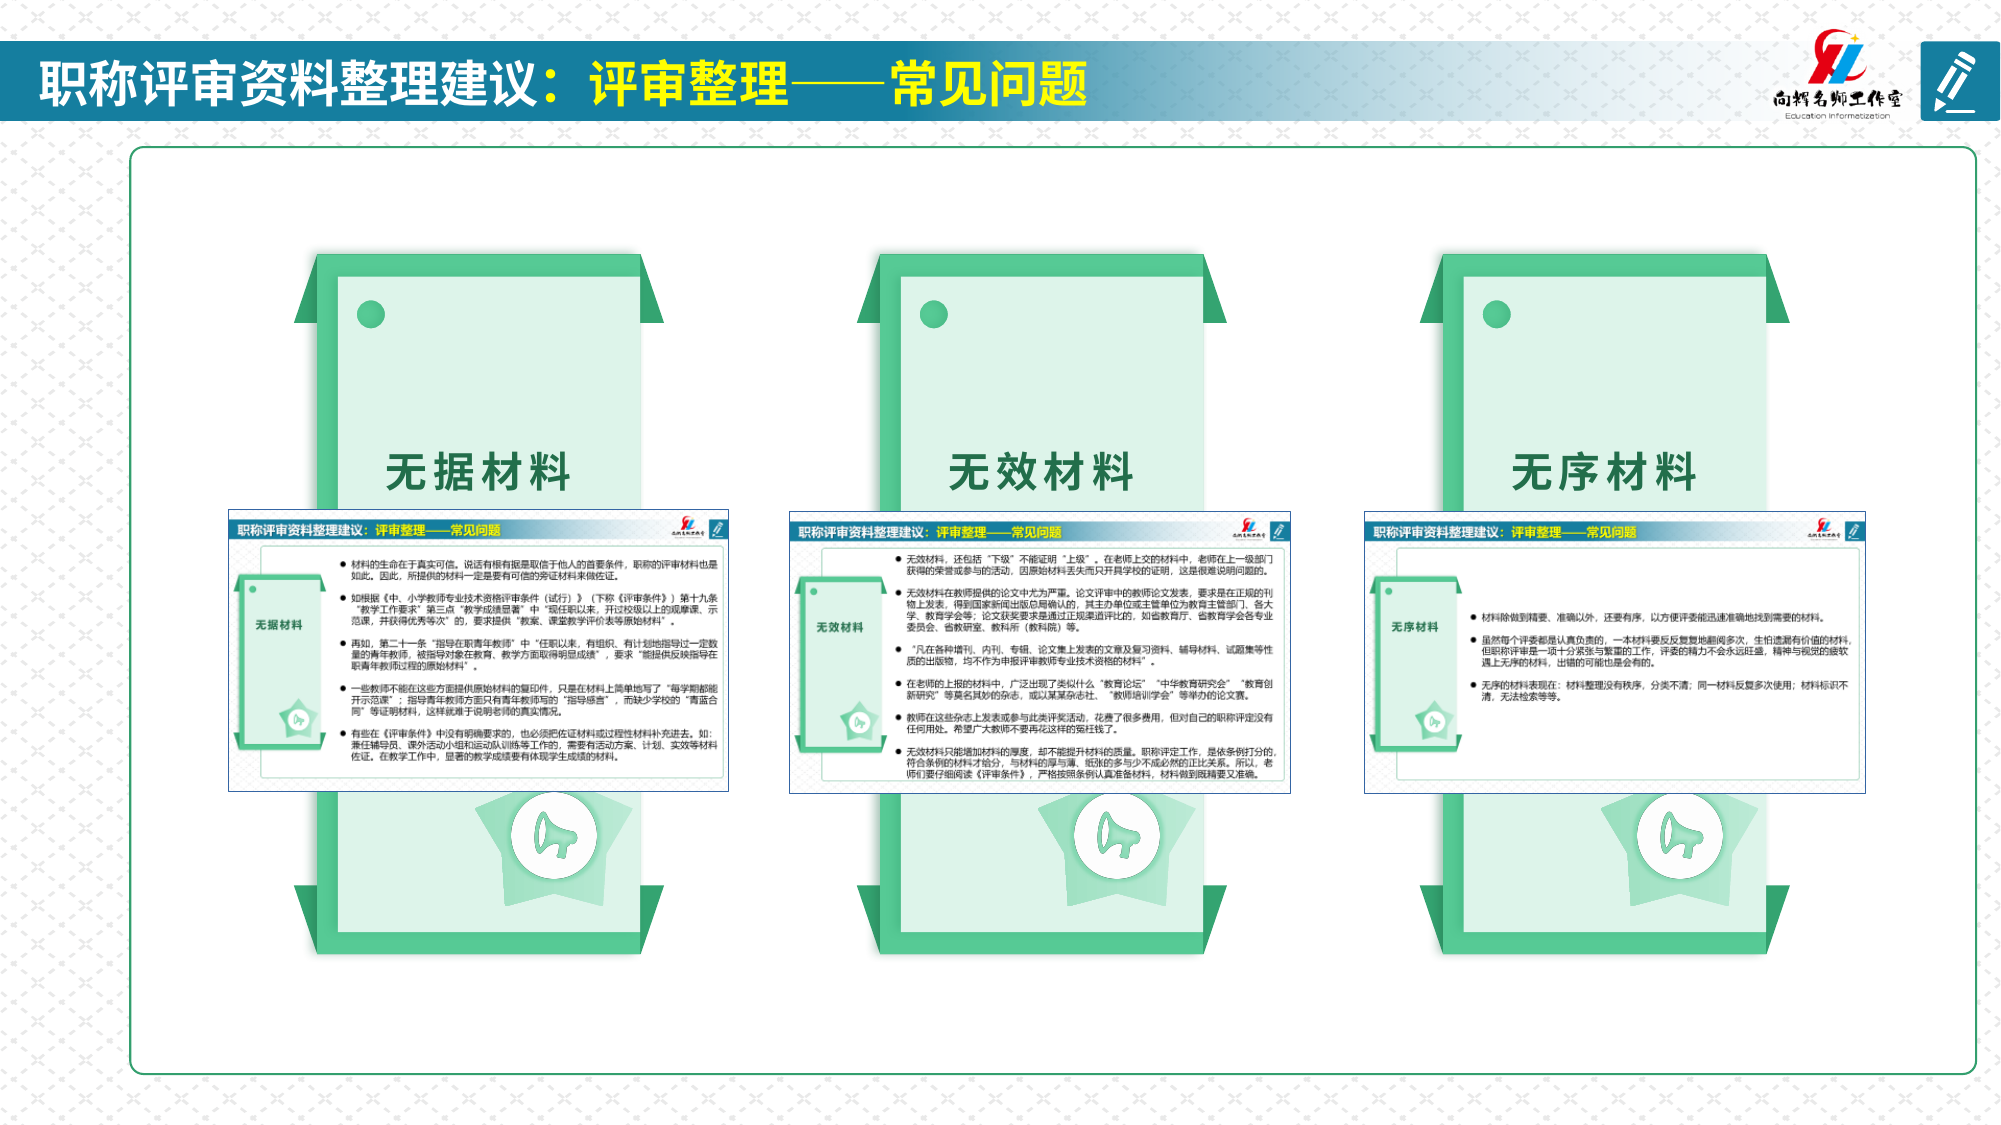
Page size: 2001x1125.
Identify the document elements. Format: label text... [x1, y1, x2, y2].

picture [789, 511, 1290, 794]
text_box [1419, 254, 1790, 511]
picture [1763, 0, 1911, 146]
title 职称评审资料整理建议：评审整理——常见问题 [23, 50, 1361, 121]
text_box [856, 794, 1227, 955]
picture [1364, 511, 1865, 793]
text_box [856, 254, 1227, 511]
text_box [1419, 793, 1790, 955]
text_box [293, 791, 665, 955]
picture [228, 509, 729, 791]
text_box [293, 254, 665, 509]
